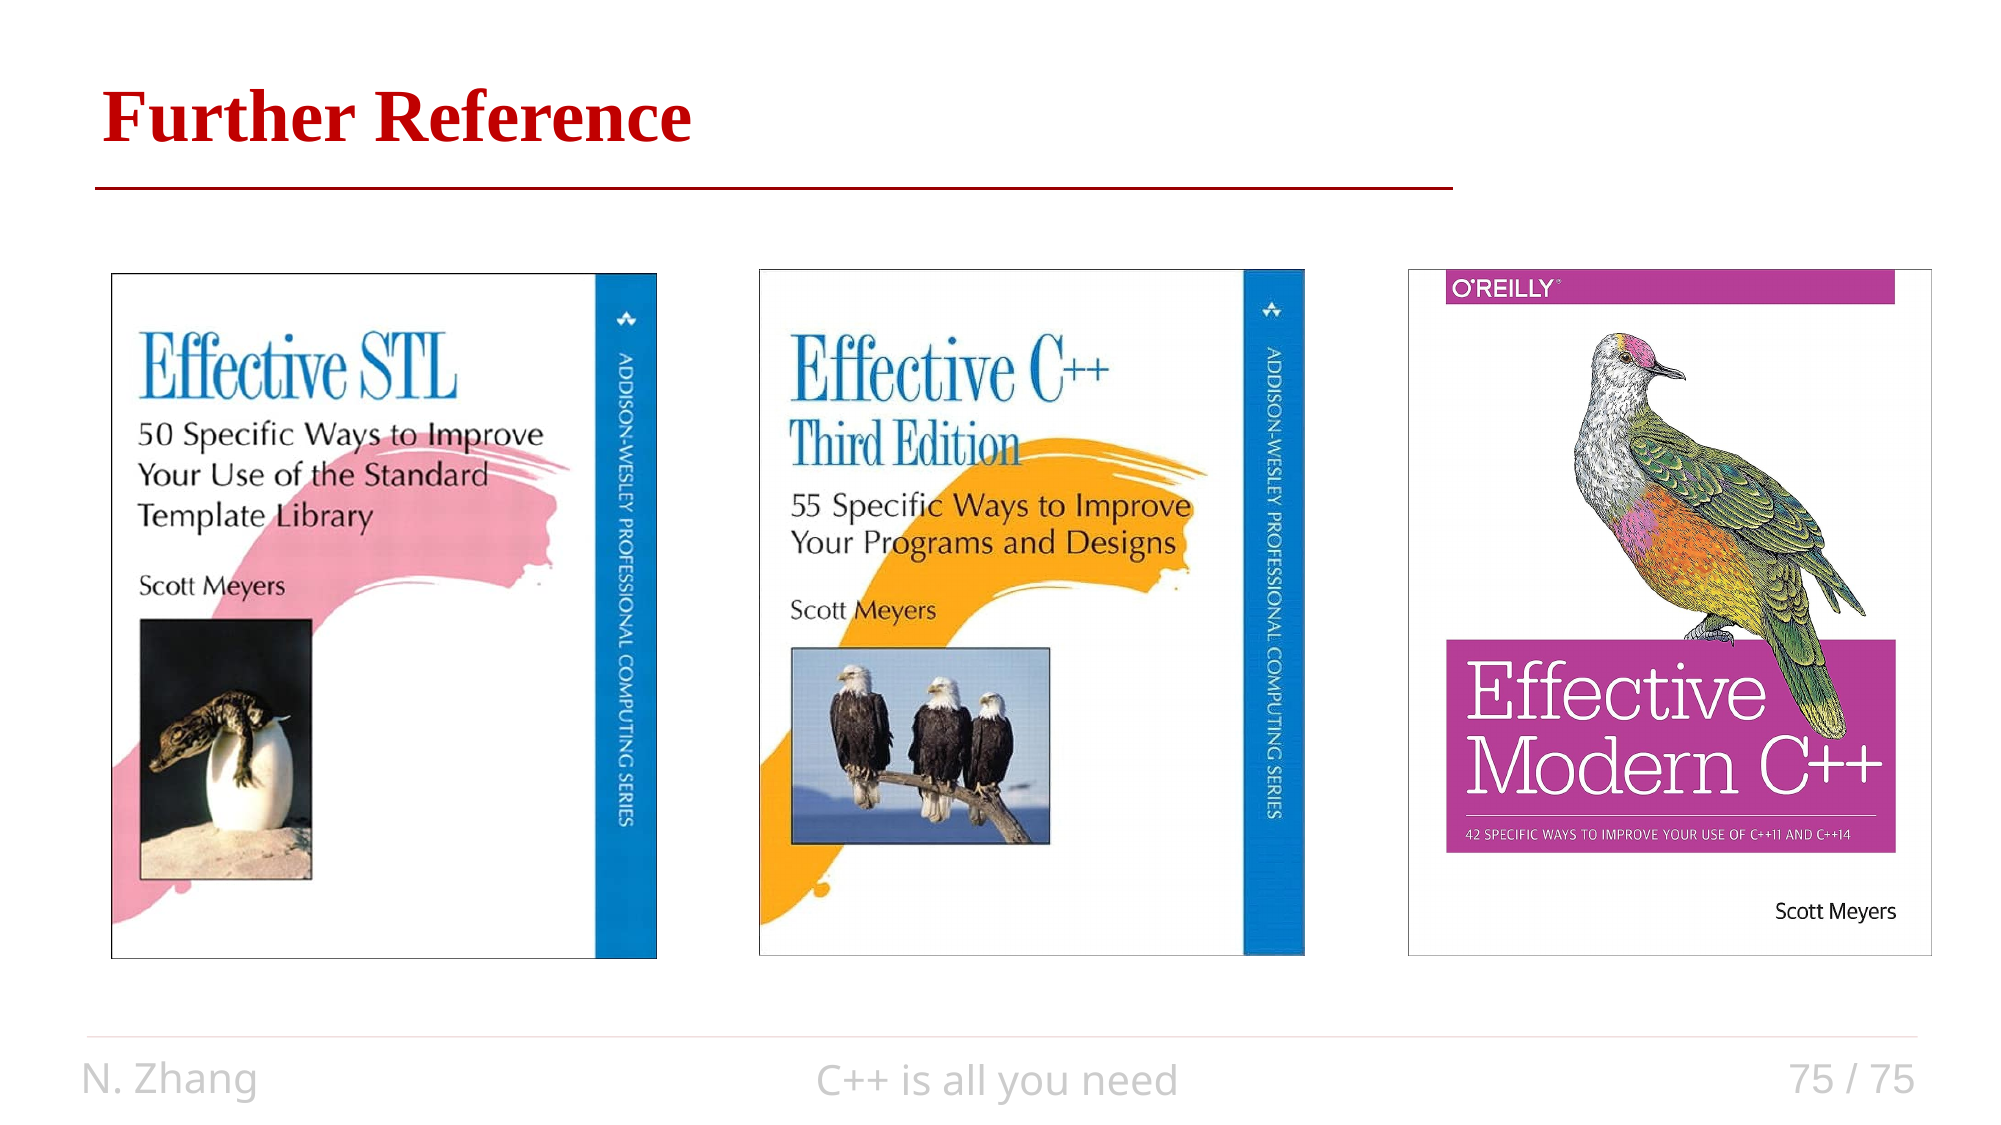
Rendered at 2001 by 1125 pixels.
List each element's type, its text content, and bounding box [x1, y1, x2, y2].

picture [111, 273, 657, 959]
text_box C++ is all you need [800, 1046, 1195, 1112]
picture [1408, 269, 1932, 956]
text_box Further Reference [88, 58, 1166, 164]
text_box 75 / 75 [1773, 1044, 1931, 1110]
picture [759, 269, 1305, 956]
text_box N. Zhang [65, 1044, 274, 1110]
